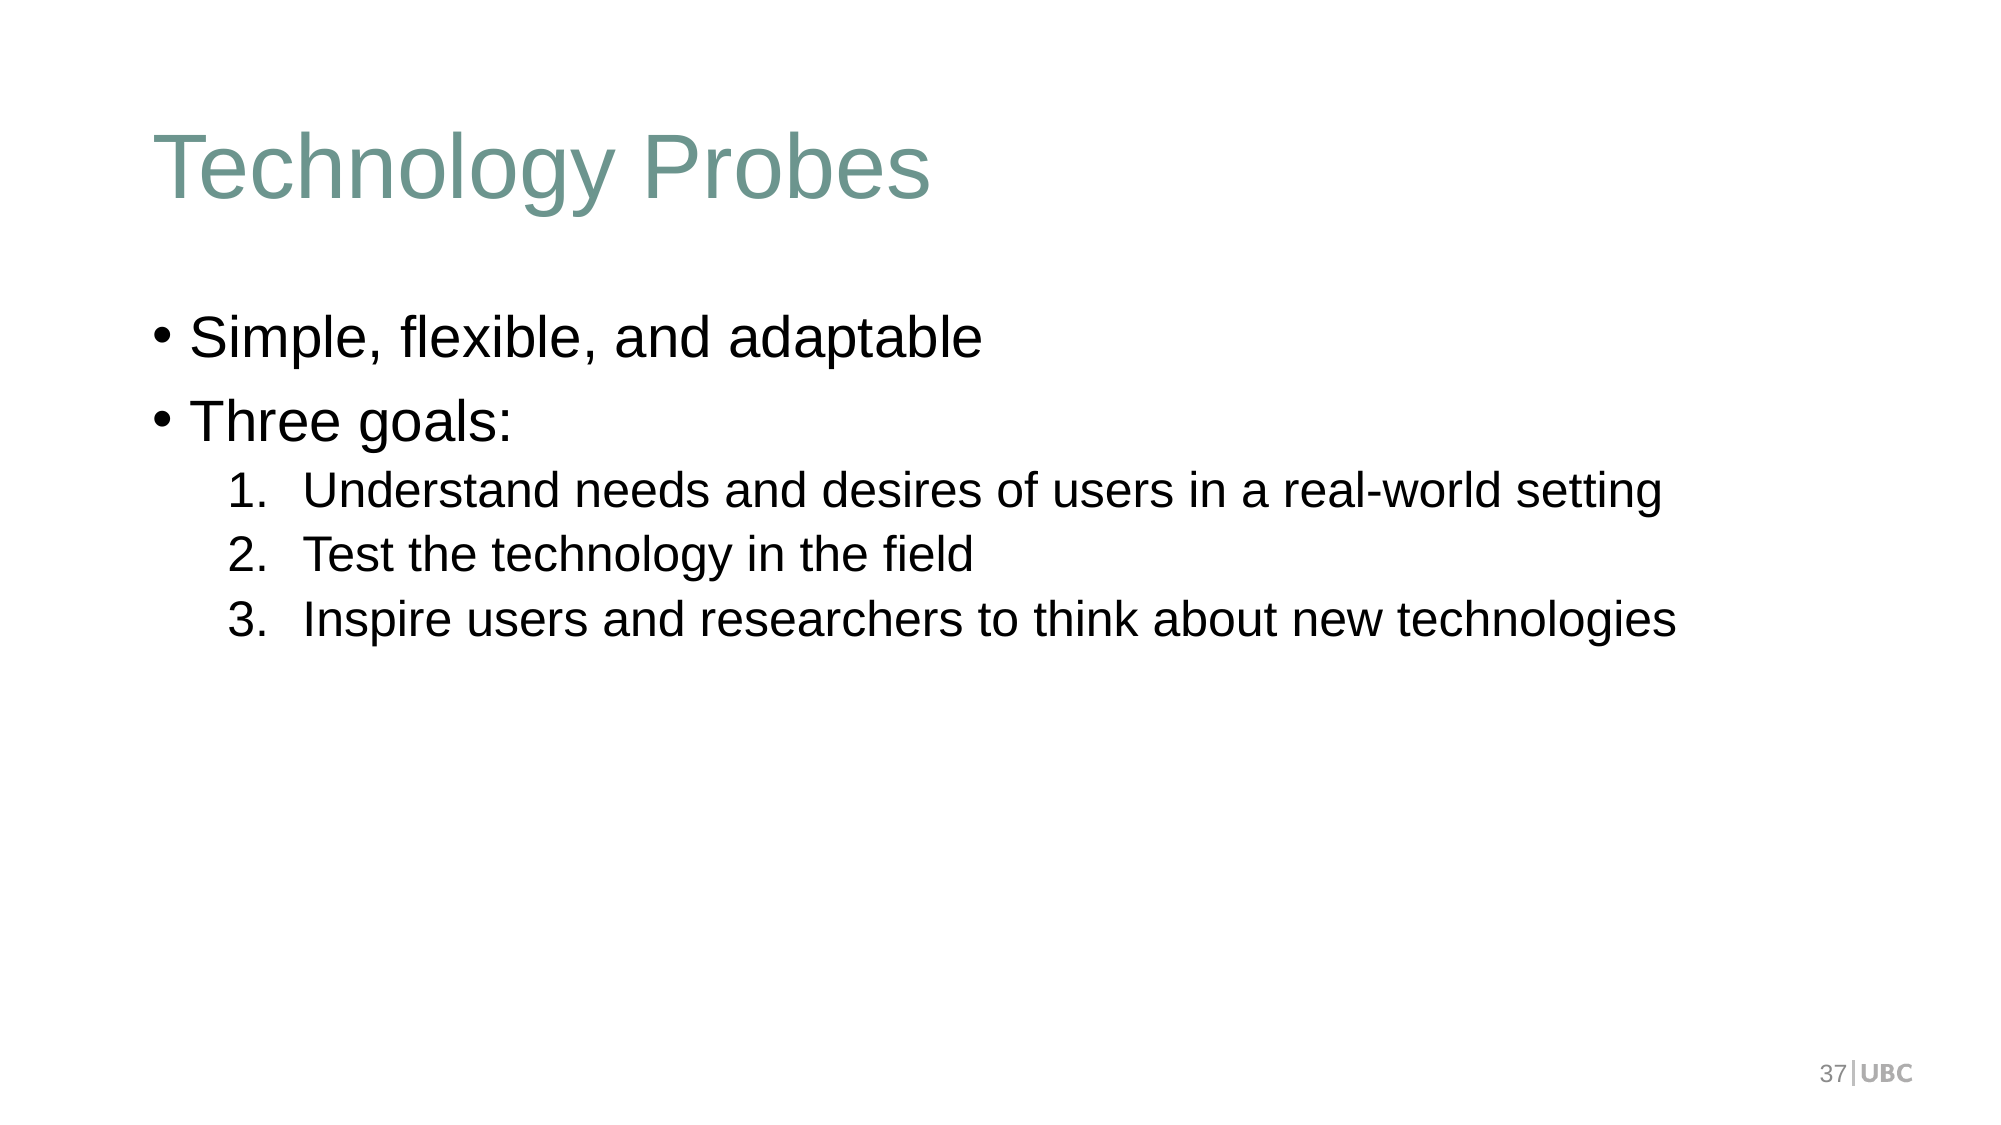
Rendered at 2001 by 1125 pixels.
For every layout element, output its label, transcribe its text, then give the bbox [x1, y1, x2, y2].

slide_number 37 [1412, 1042, 1863, 1103]
title Technology Probes [137, 59, 1863, 278]
list Simple, flexible, and adaptable Three goals: Understand needs and desires of users in a real-world setting Test the technology in the field Inspire users and researchers to think about new technologies [137, 299, 1863, 1014]
